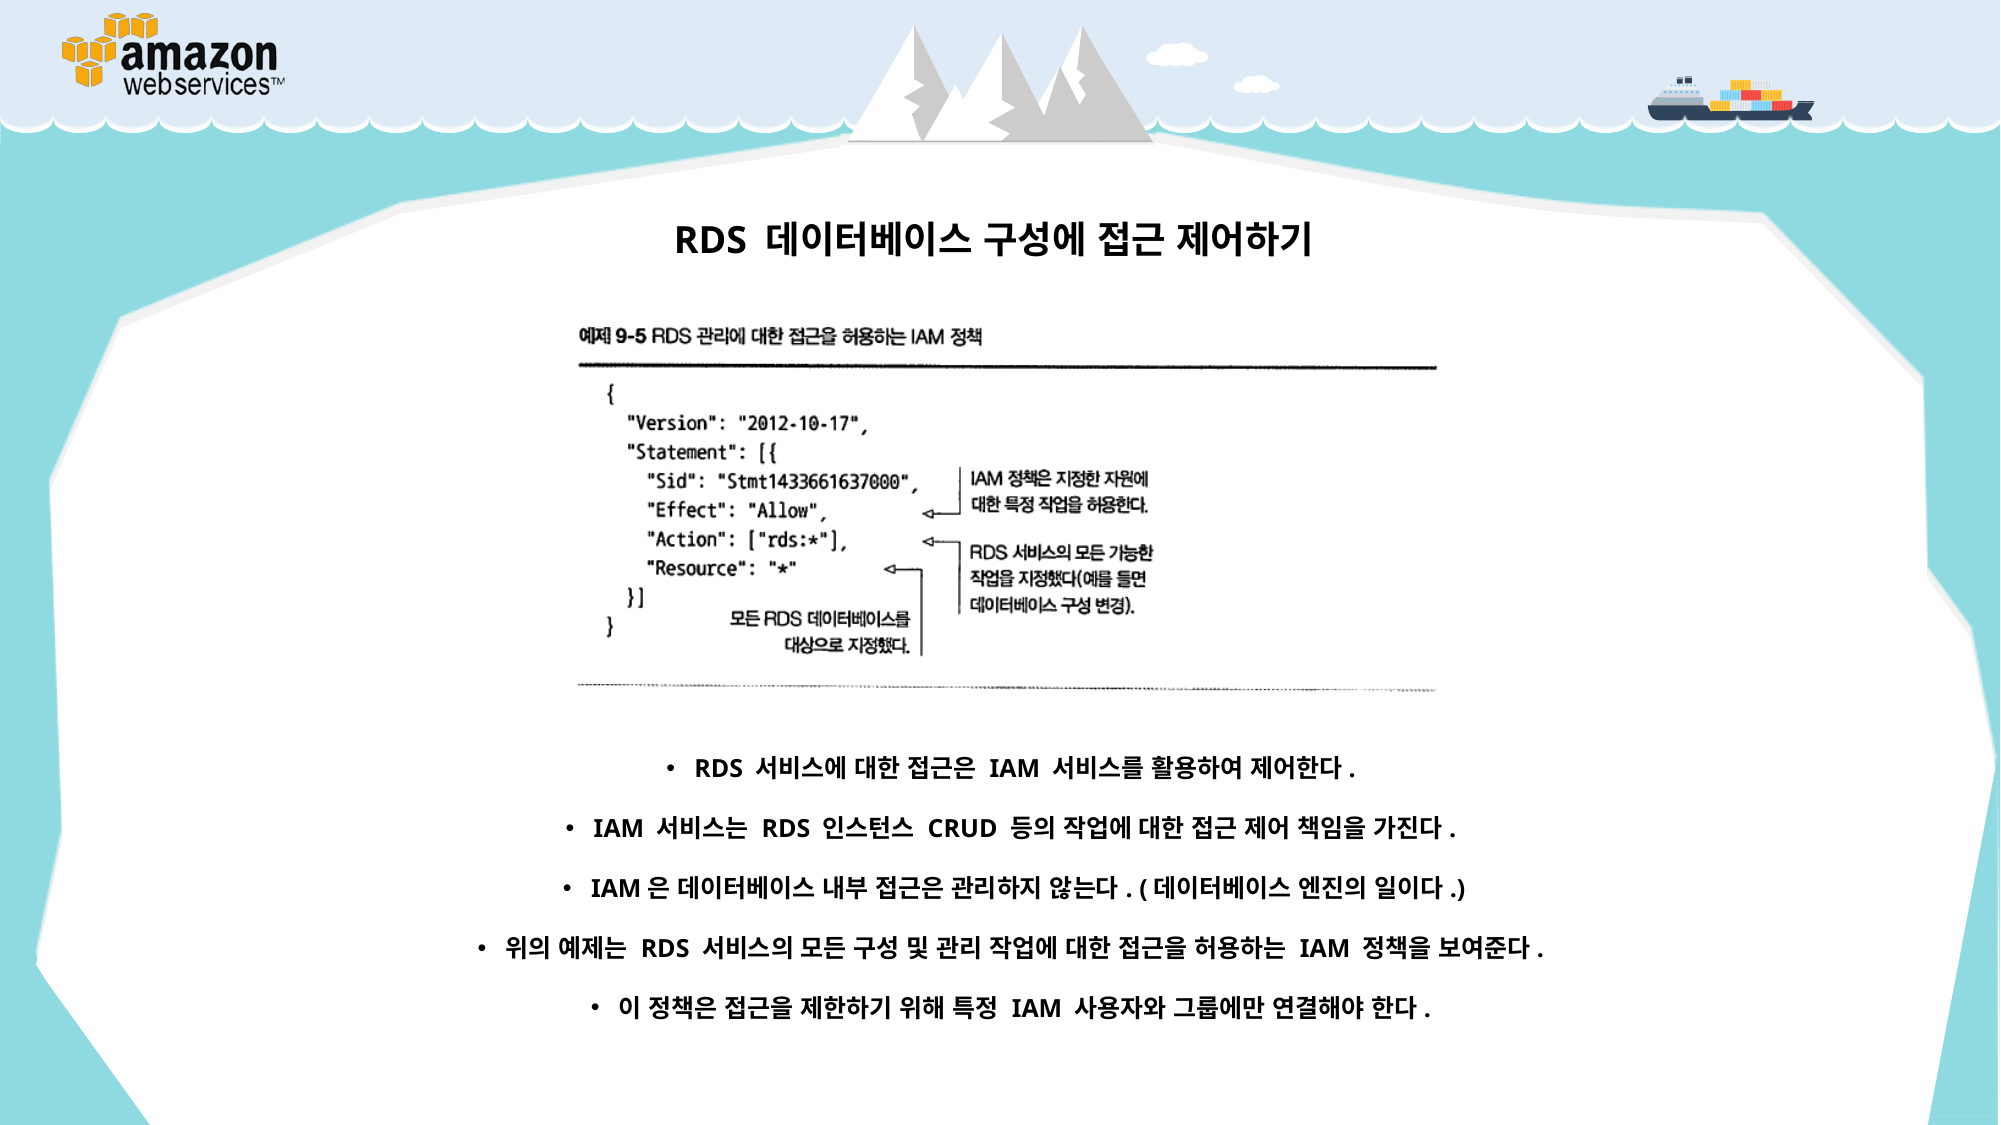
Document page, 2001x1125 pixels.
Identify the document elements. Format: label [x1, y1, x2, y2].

text_box [1233, 75, 1280, 94]
text_box [1647, 76, 1815, 119]
text_box [0, 119, 2000, 1125]
picture [561, 310, 1468, 705]
text_box [847, 24, 1153, 143]
picture [43, 0, 301, 130]
text_box [1153, 42, 1209, 67]
